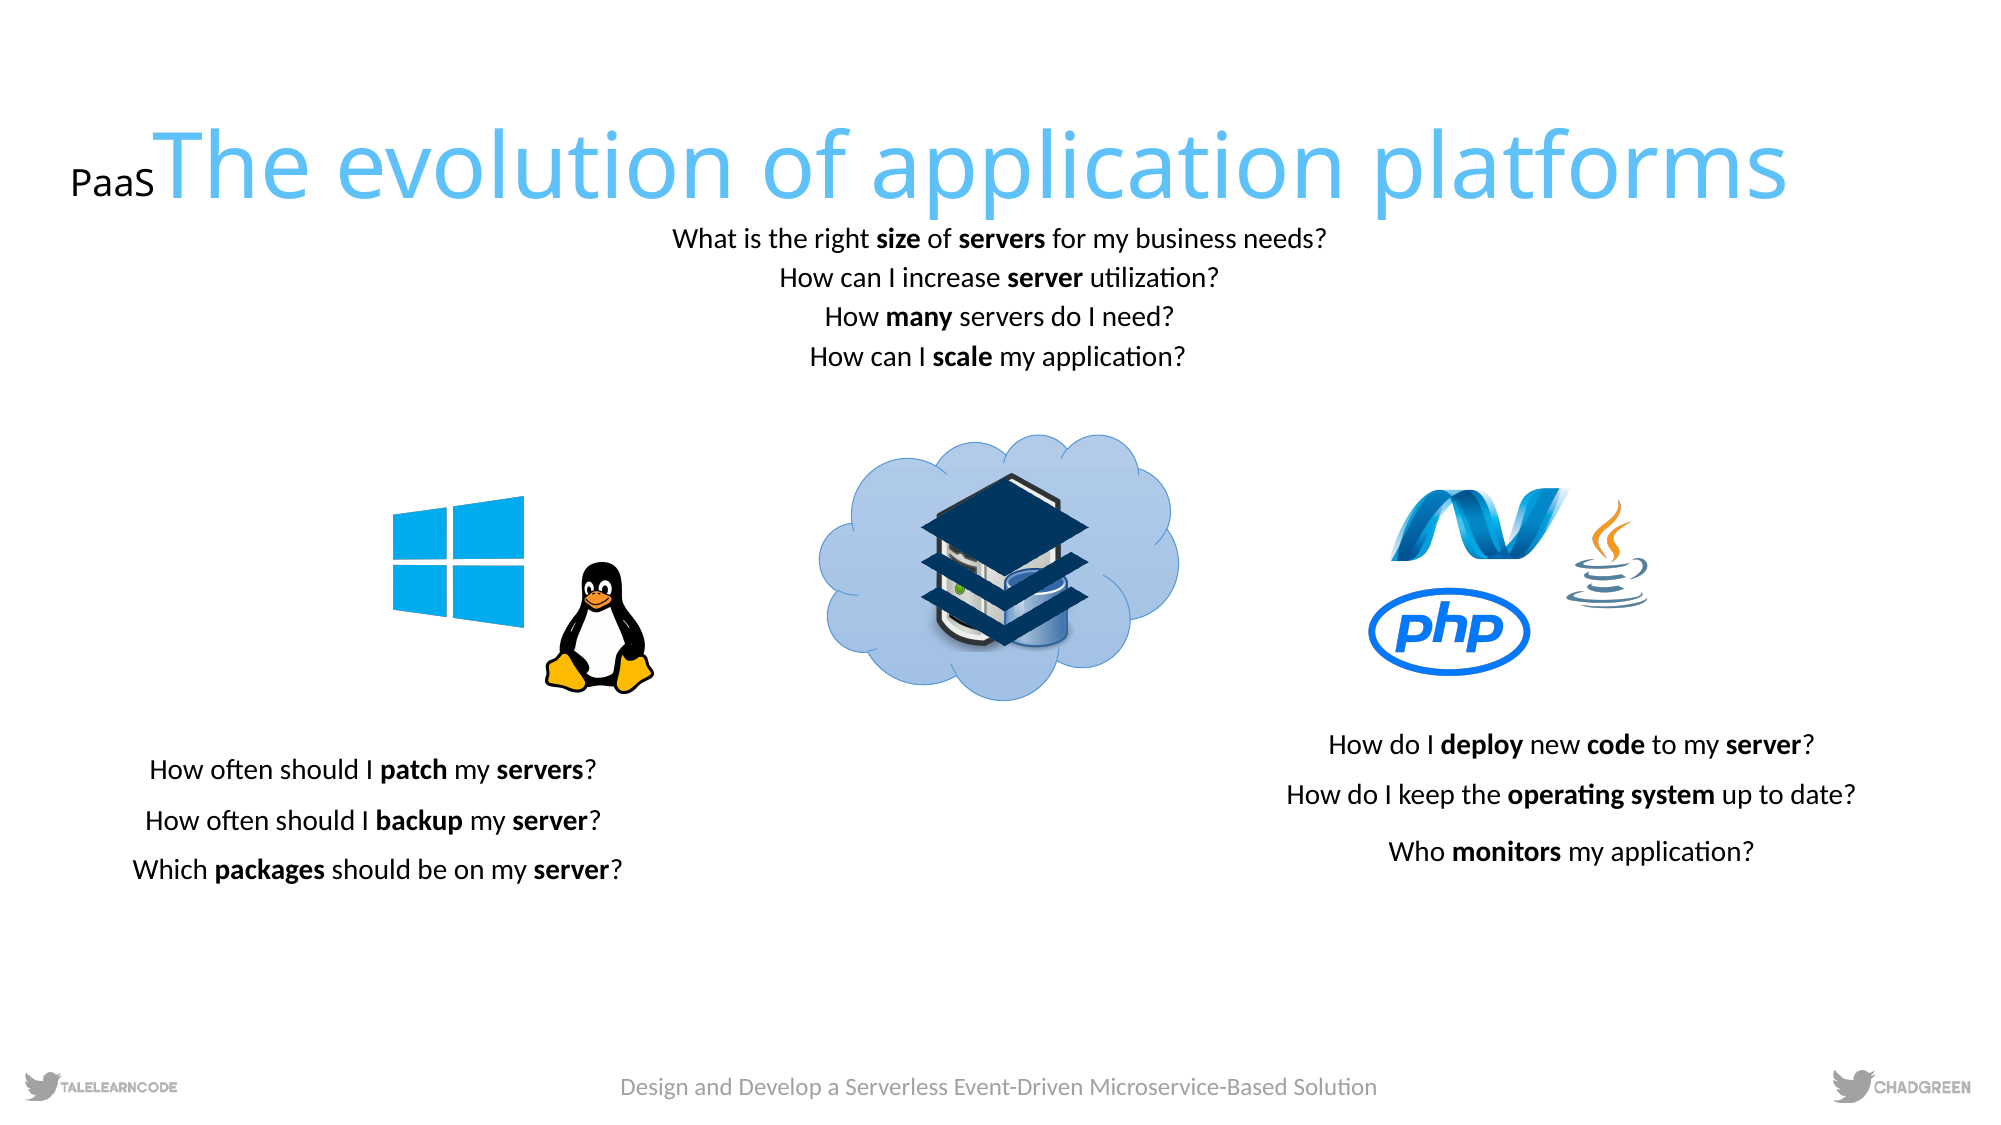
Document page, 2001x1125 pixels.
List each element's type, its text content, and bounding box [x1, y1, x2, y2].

text_box How often should I patch my servers? [134, 743, 613, 793]
text_box PaaS [55, 151, 171, 212]
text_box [393, 496, 654, 694]
title The evolution of application platforms [137, 59, 1863, 278]
text_box How do I keep the operating system up to date? [1271, 768, 1872, 819]
text_box Which packages should be on my server? [117, 843, 639, 894]
text_box How do I deploy new code to my server? [1313, 717, 1831, 768]
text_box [654, 211, 1346, 380]
text_box How often should I backup my server? [130, 793, 617, 843]
text_box Who monitors my application? [1373, 824, 1770, 875]
picture [910, 473, 1099, 652]
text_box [1365, 475, 1650, 679]
text_box [818, 434, 1180, 702]
